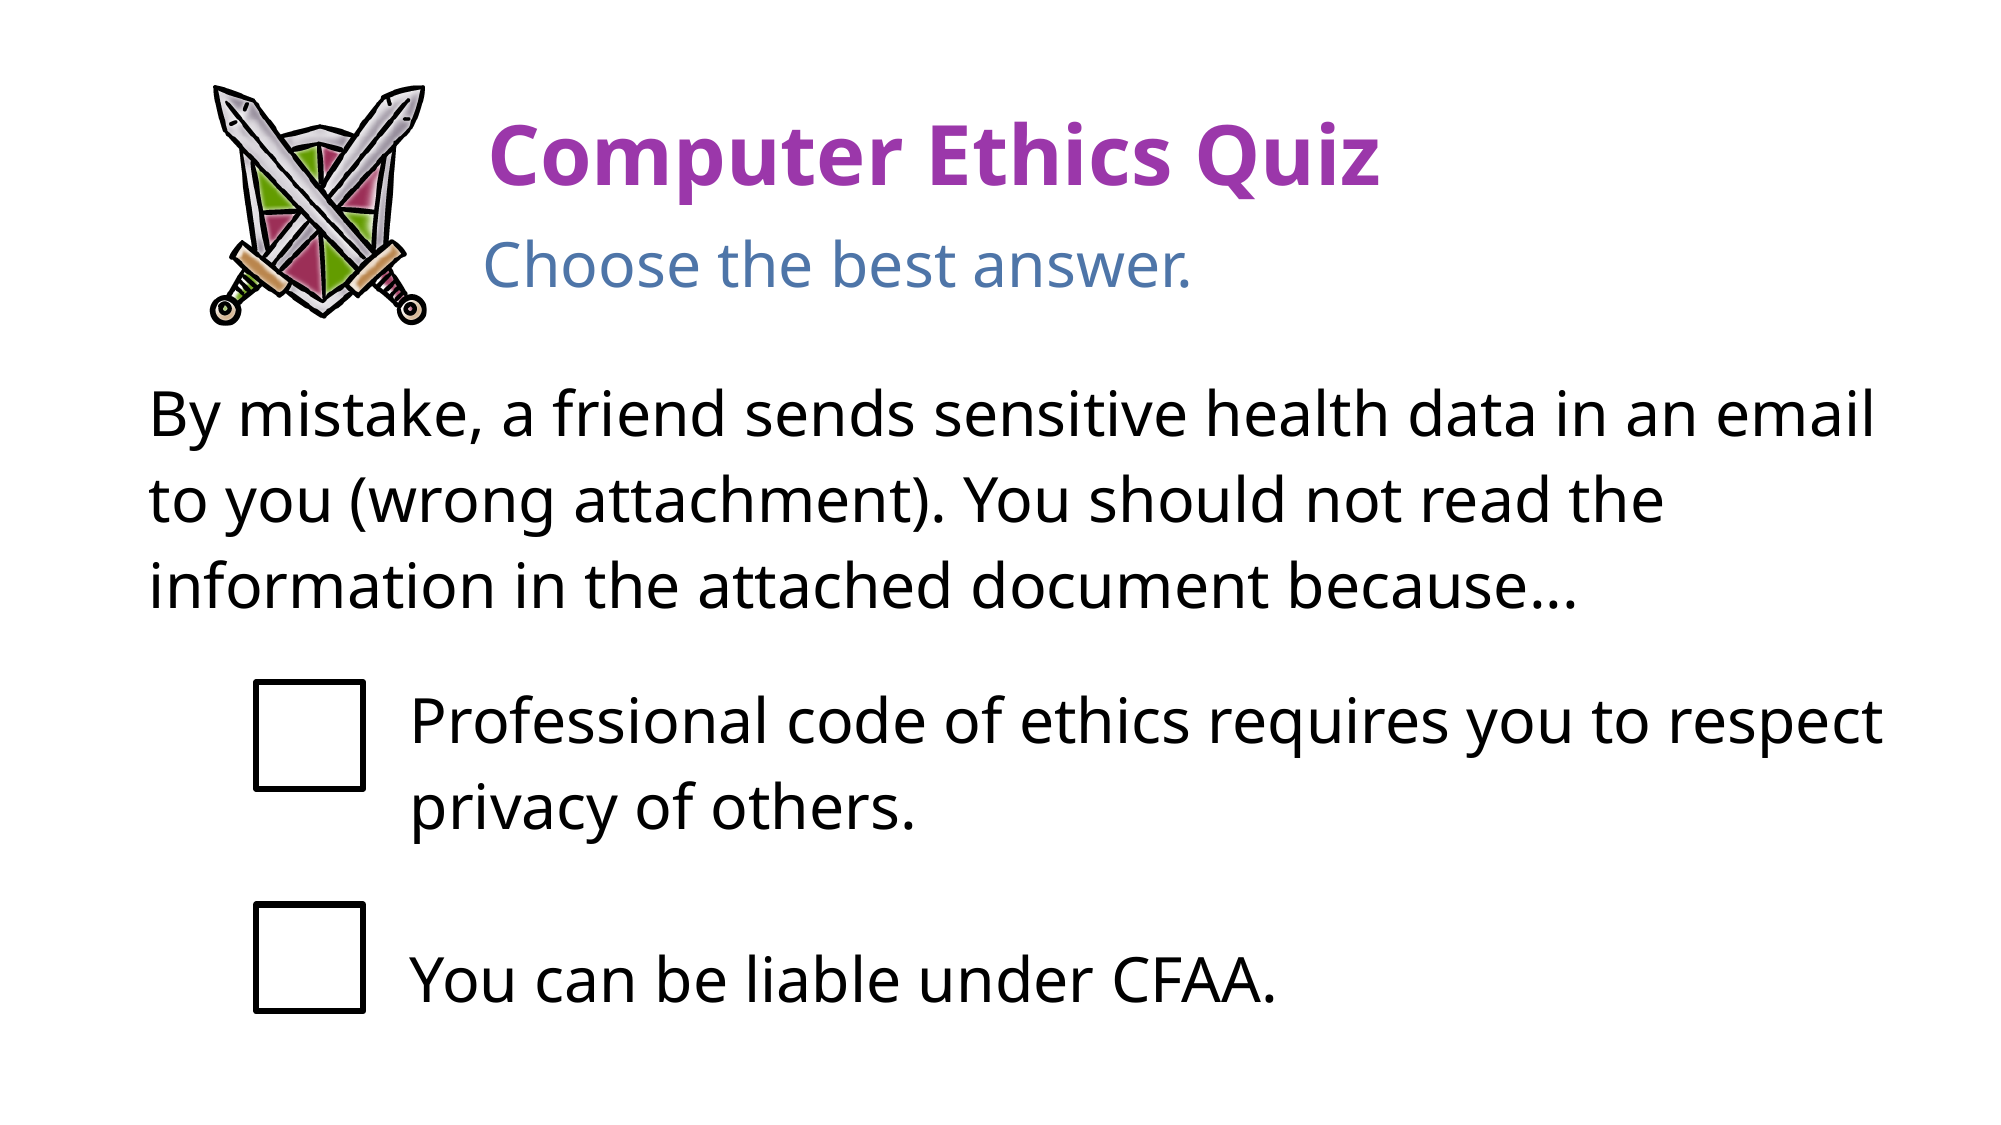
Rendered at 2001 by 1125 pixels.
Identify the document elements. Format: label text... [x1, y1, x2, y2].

text_box [256, 682, 364, 789]
text_box [256, 904, 364, 1012]
text_box Choose the best answer. [467, 199, 1291, 326]
list By mistake, a friend sends sensitive health data in an email to you (wrong attachment). You should not read the information in the attached document because... [129, 342, 1919, 918]
text_box Professional code of ethics requires you to respect privacy of others. You can be liable under CFAA. [394, 714, 1958, 1045]
picture [208, 85, 427, 326]
title Computer Ethics Quiz [467, 80, 1856, 225]
